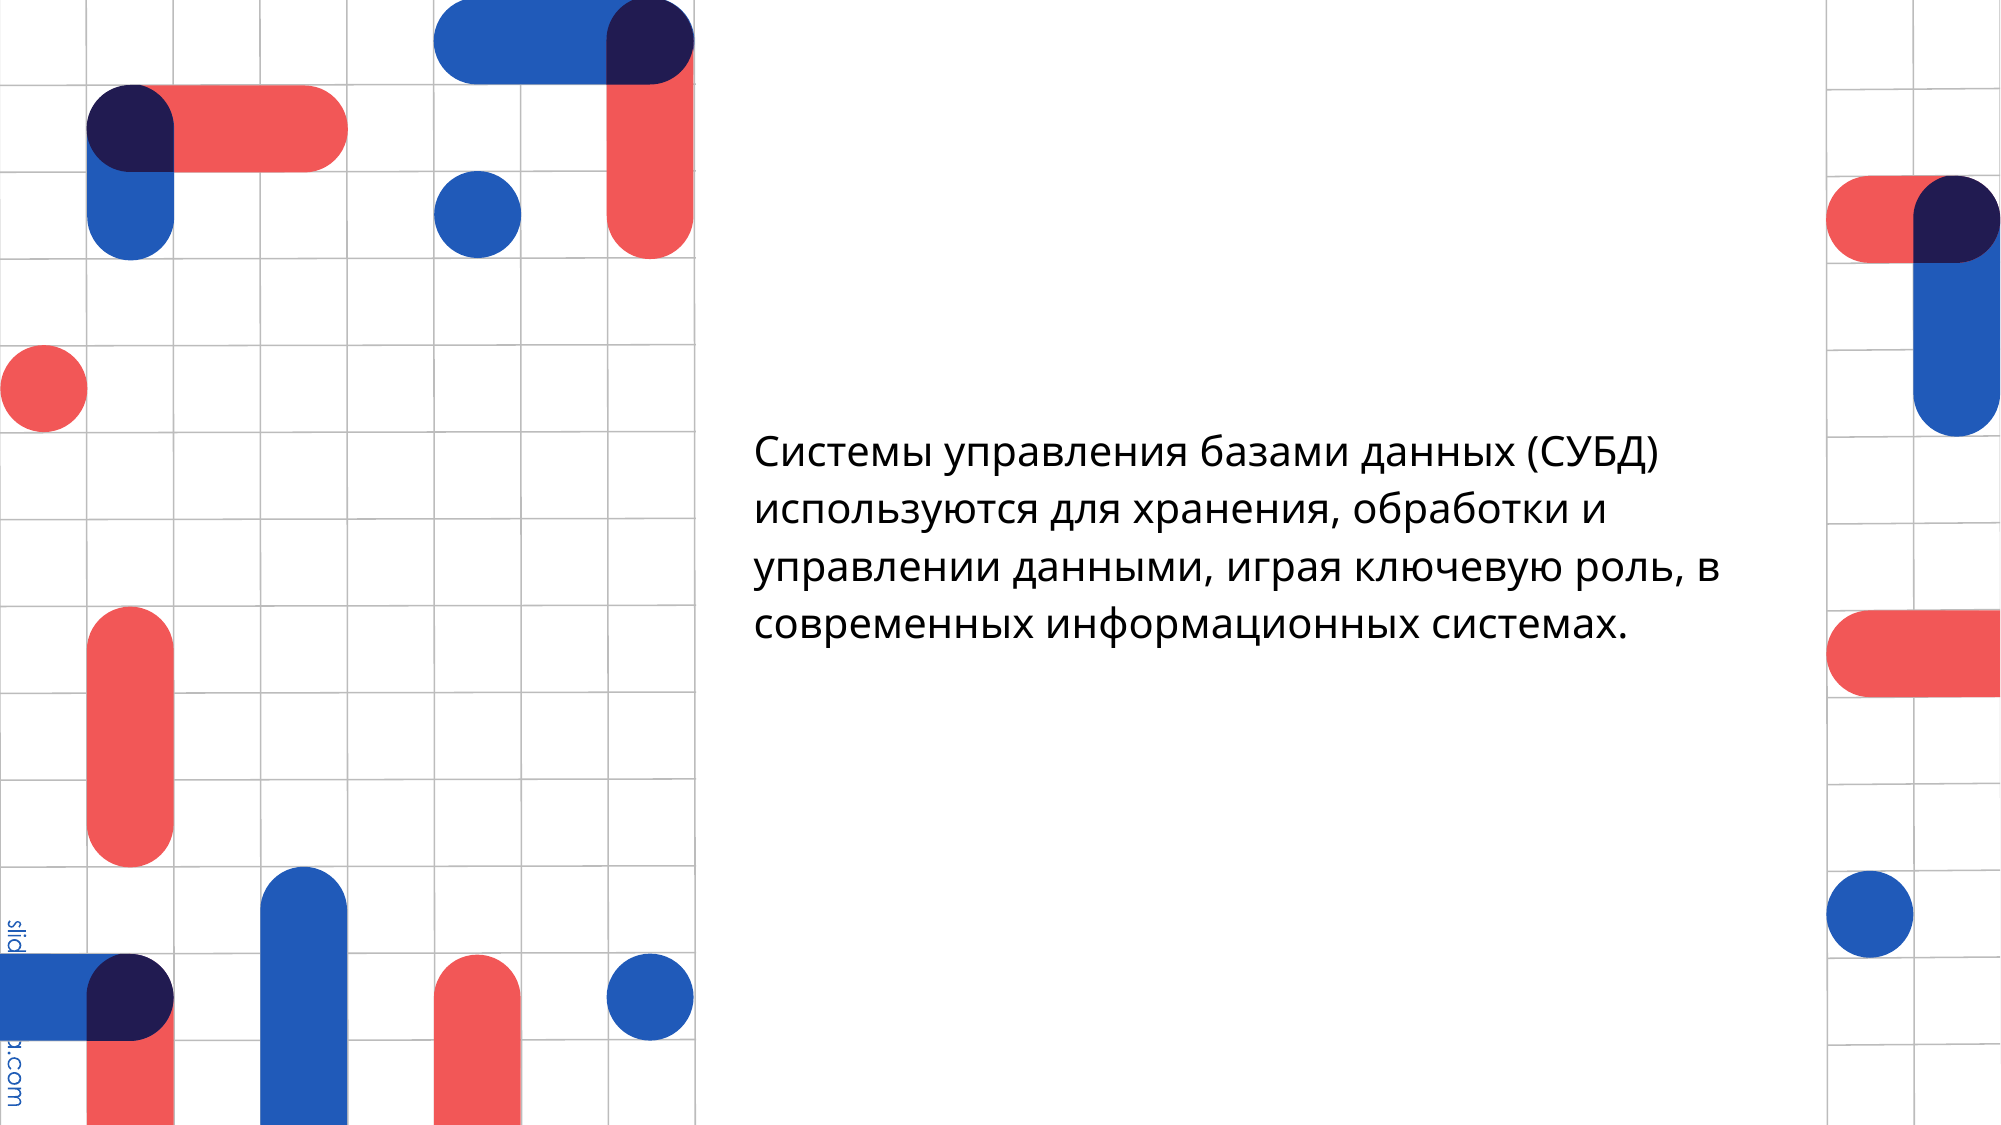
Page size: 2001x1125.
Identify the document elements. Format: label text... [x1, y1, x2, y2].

list Системы управления базами данных (СУБД) используются для хранения, обработки и управлении данными, играя ключевую роль, в современных информационных системах. [733, 396, 1762, 860]
picture [83, 259, 694, 868]
